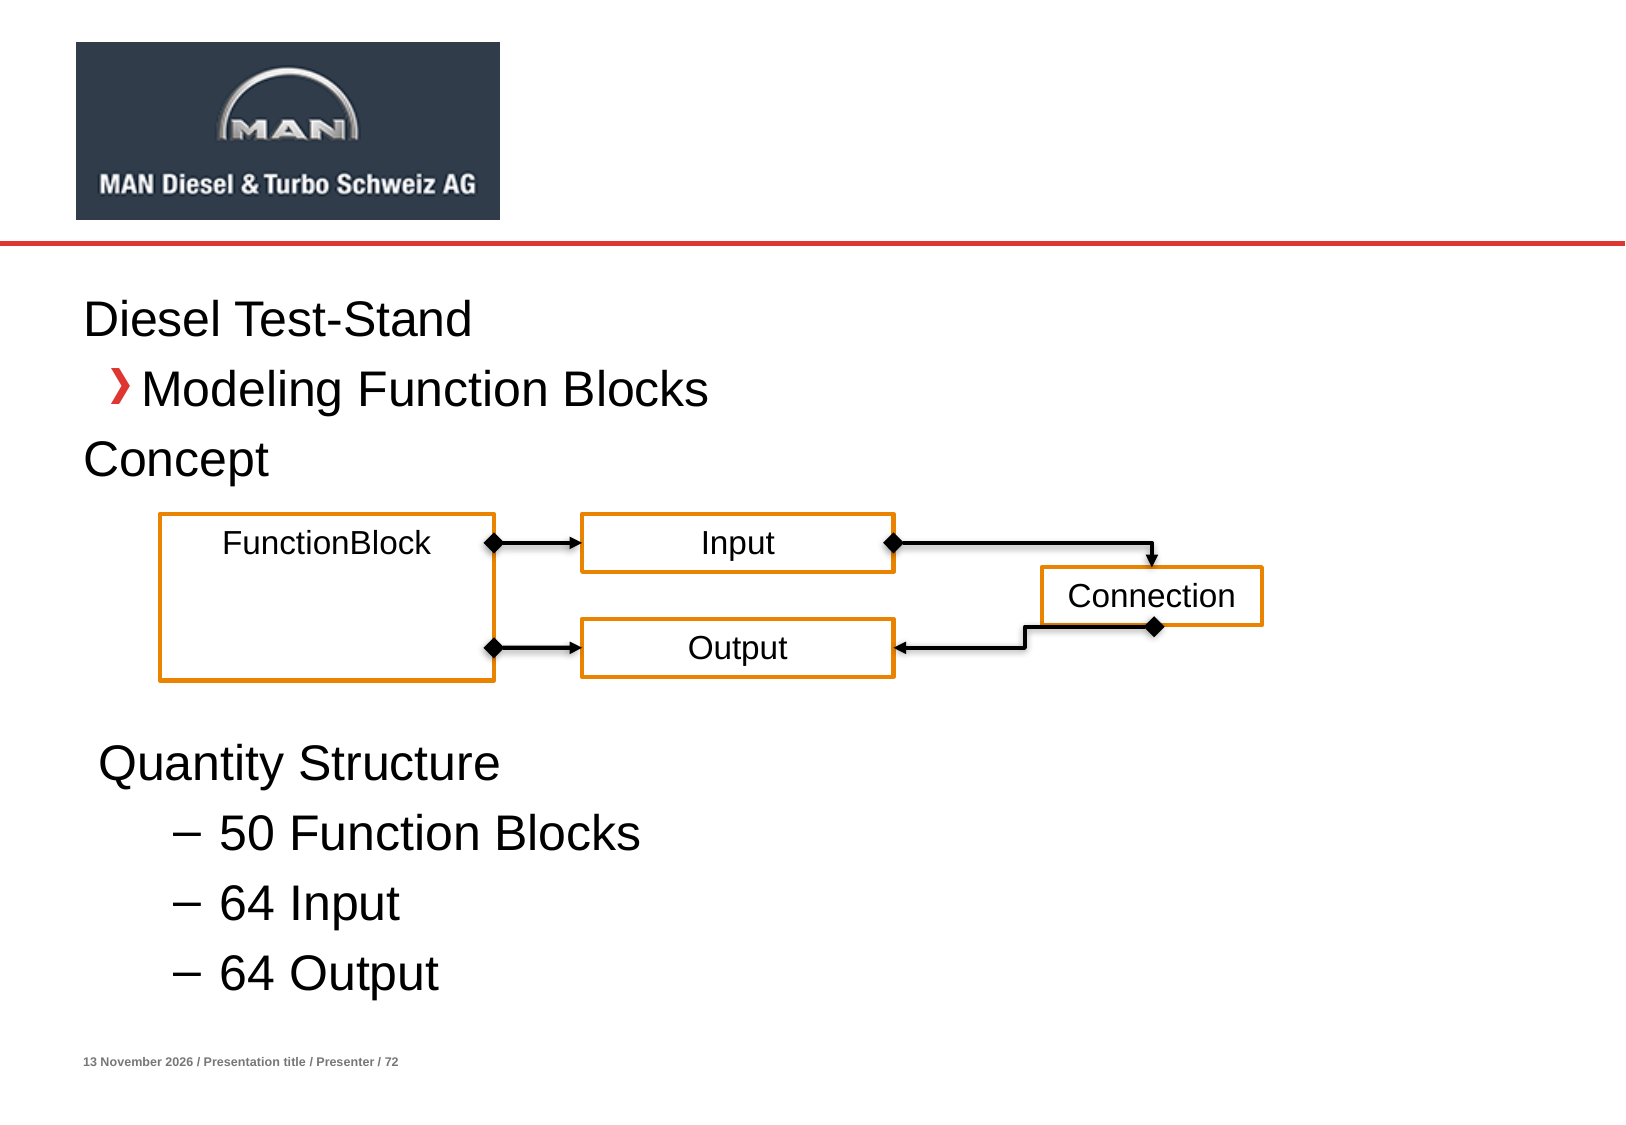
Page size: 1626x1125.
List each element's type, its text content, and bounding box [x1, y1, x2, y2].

list Diesel Test-Stand Modeling Function Blocks Concept [66, 278, 1542, 988]
text_box FunctionBlock [158, 512, 496, 683]
picture [111, 368, 130, 404]
text_box Connection [1040, 565, 1264, 627]
text_box Input [580, 512, 896, 574]
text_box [893, 542, 1153, 568]
text_box Quantity Structure 50 Function Blocks 64 Input 64 Output [83, 723, 1546, 1035]
picture [75, 42, 500, 220]
text_box Output [580, 617, 896, 679]
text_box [893, 626, 1155, 649]
